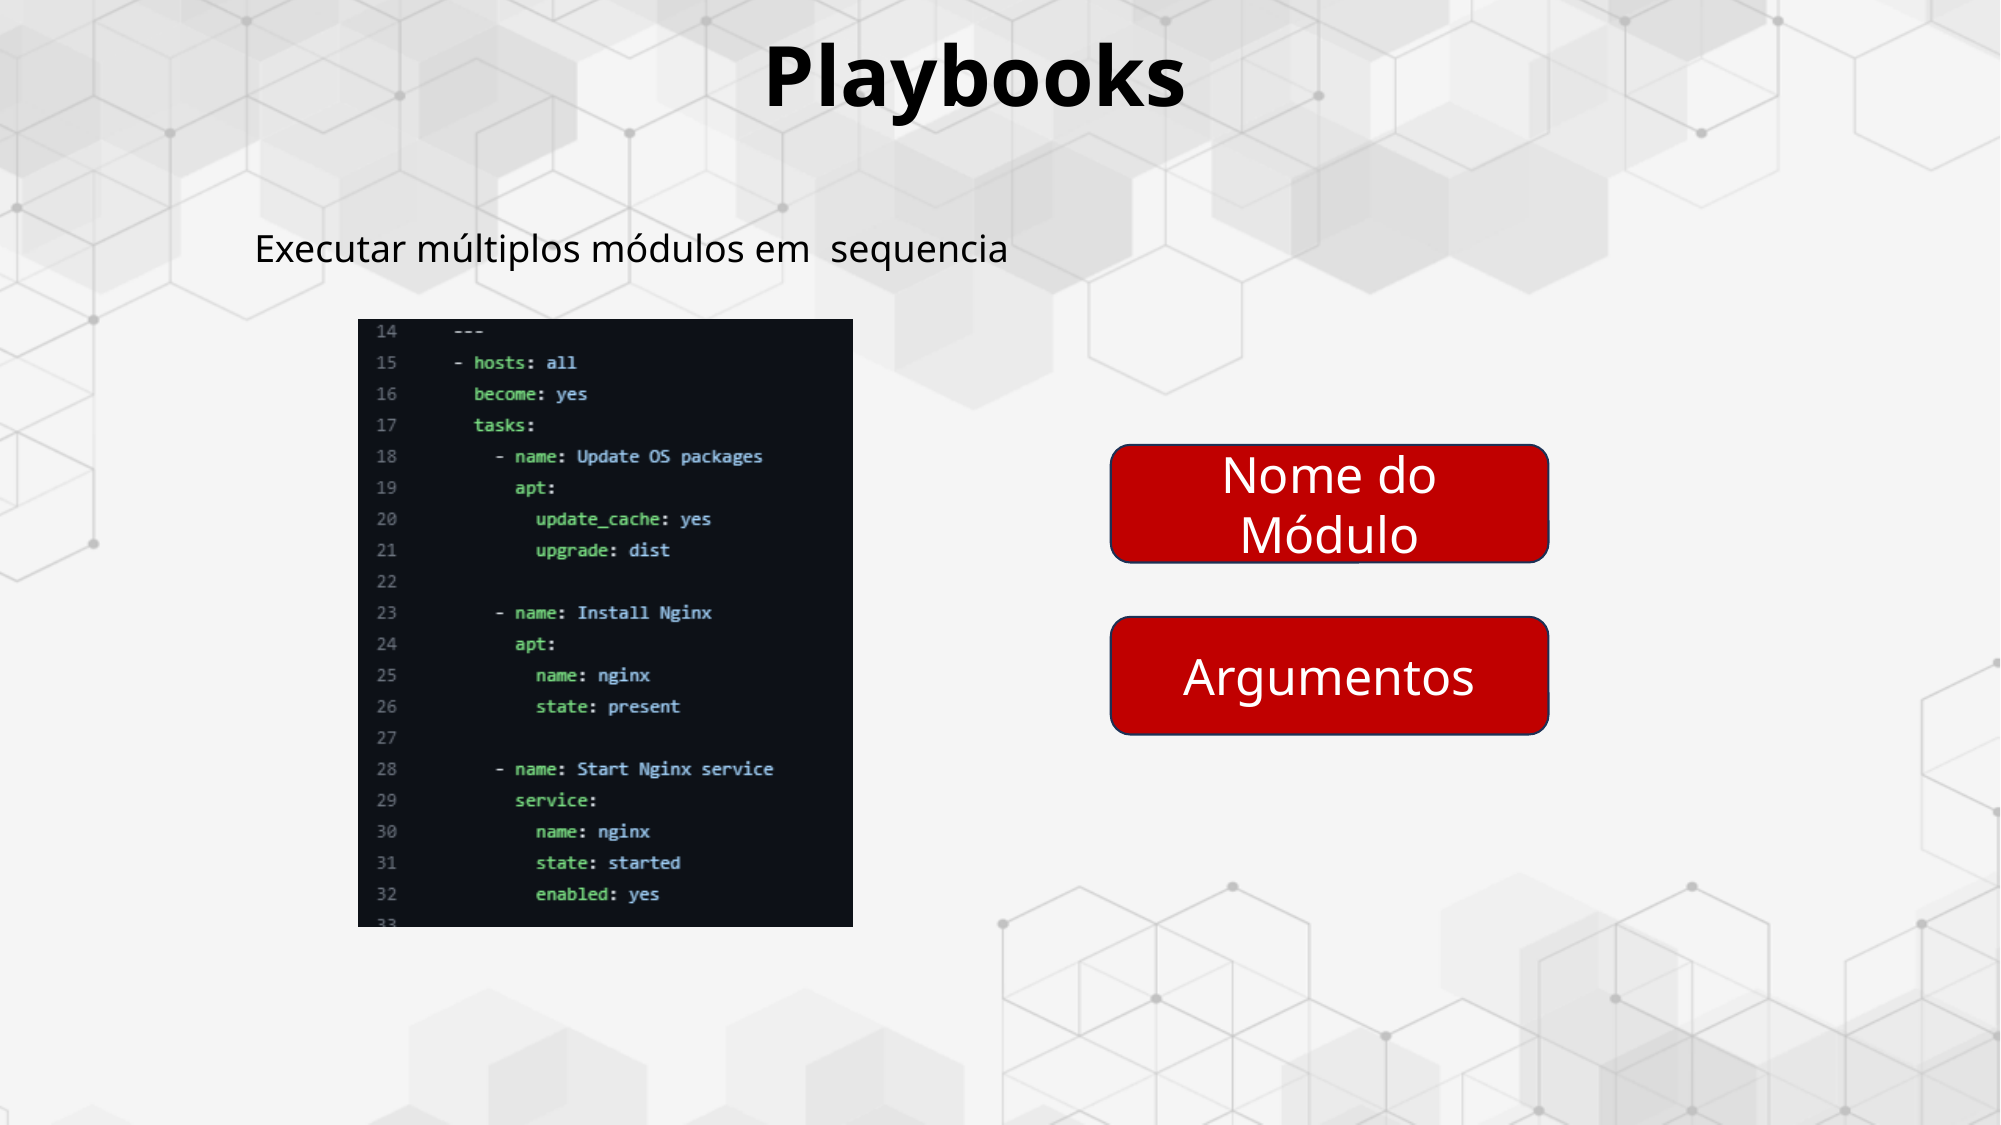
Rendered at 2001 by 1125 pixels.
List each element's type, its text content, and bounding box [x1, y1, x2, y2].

text_box Executar múltiplos módulos em sequencia [239, 217, 1025, 278]
list Playbooks [401, 27, 1549, 177]
text_box Nome do Módulo [1109, 443, 1550, 564]
picture [0, 0, 2001, 1125]
text_box Argumentos [1109, 615, 1550, 736]
